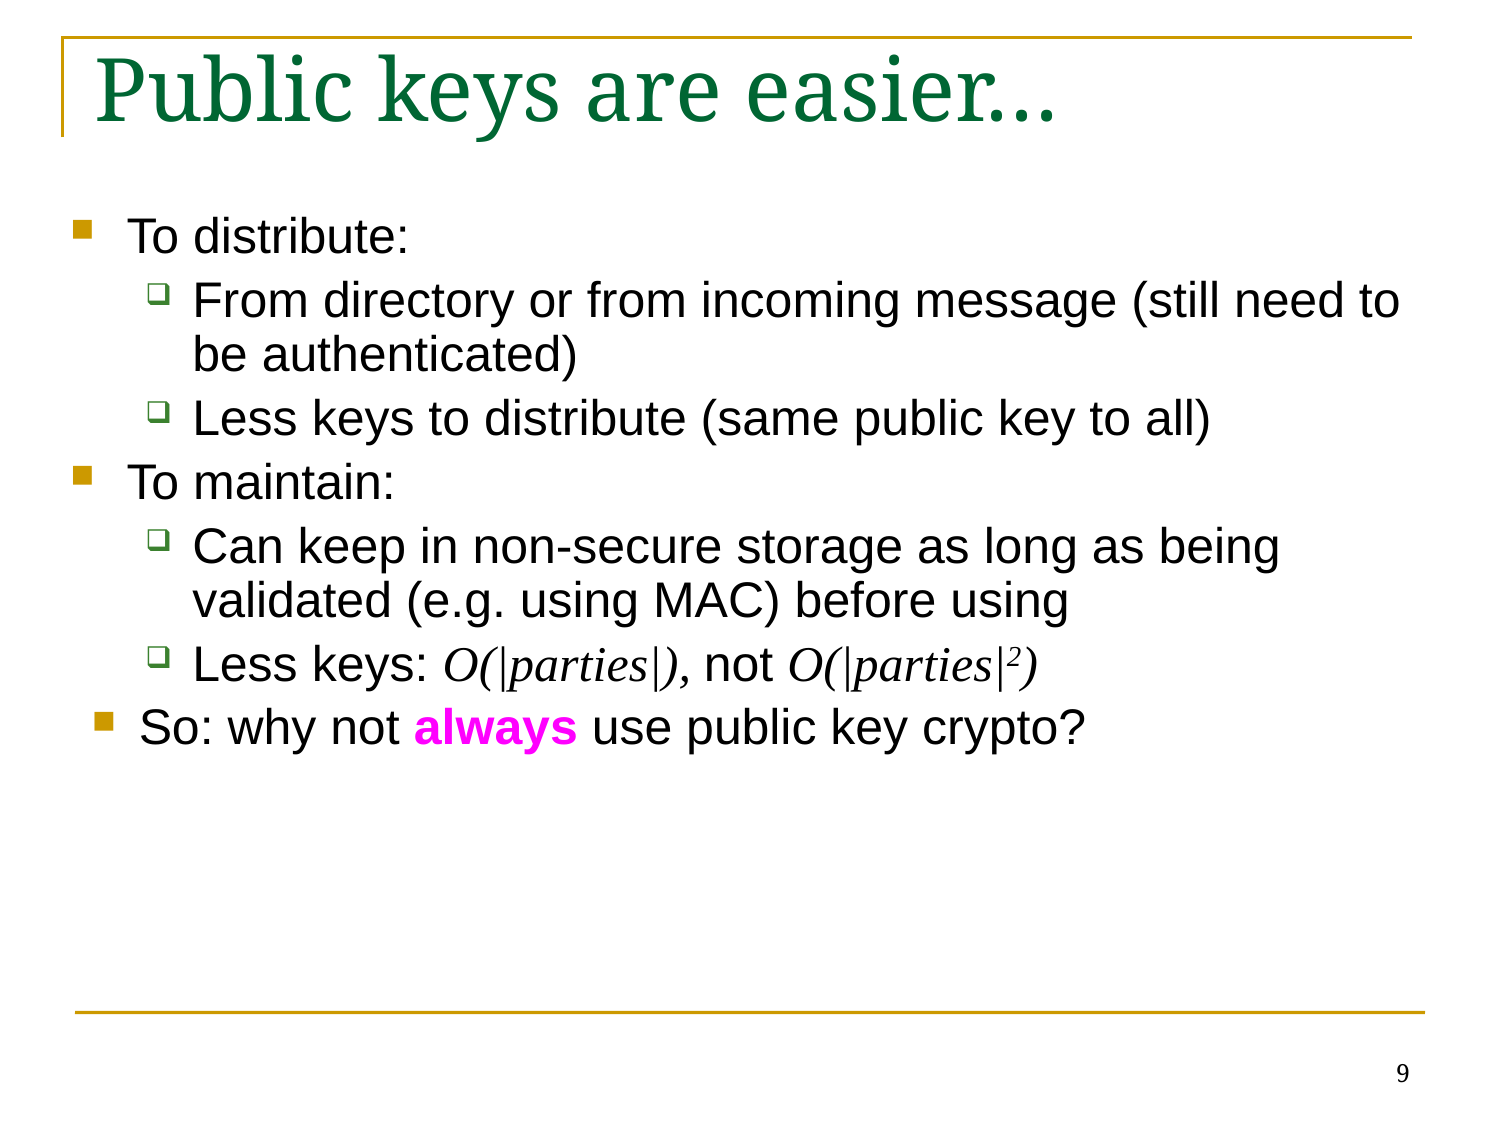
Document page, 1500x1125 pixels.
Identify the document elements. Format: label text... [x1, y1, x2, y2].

list To distribute: From directory or from incoming message (still need to be authenticated) Less keys to distribute (same public key to all) To maintain: Can keep in non-secure storage as long as being validated (e.g. using MAC) before using Less keys: O(|parties|), not O(|parties|2) So: why not always use public key crypto? [55, 202, 1419, 878]
title Public keys are easier… [79, 26, 1355, 202]
slide_number 9 [1074, 1024, 1425, 1100]
